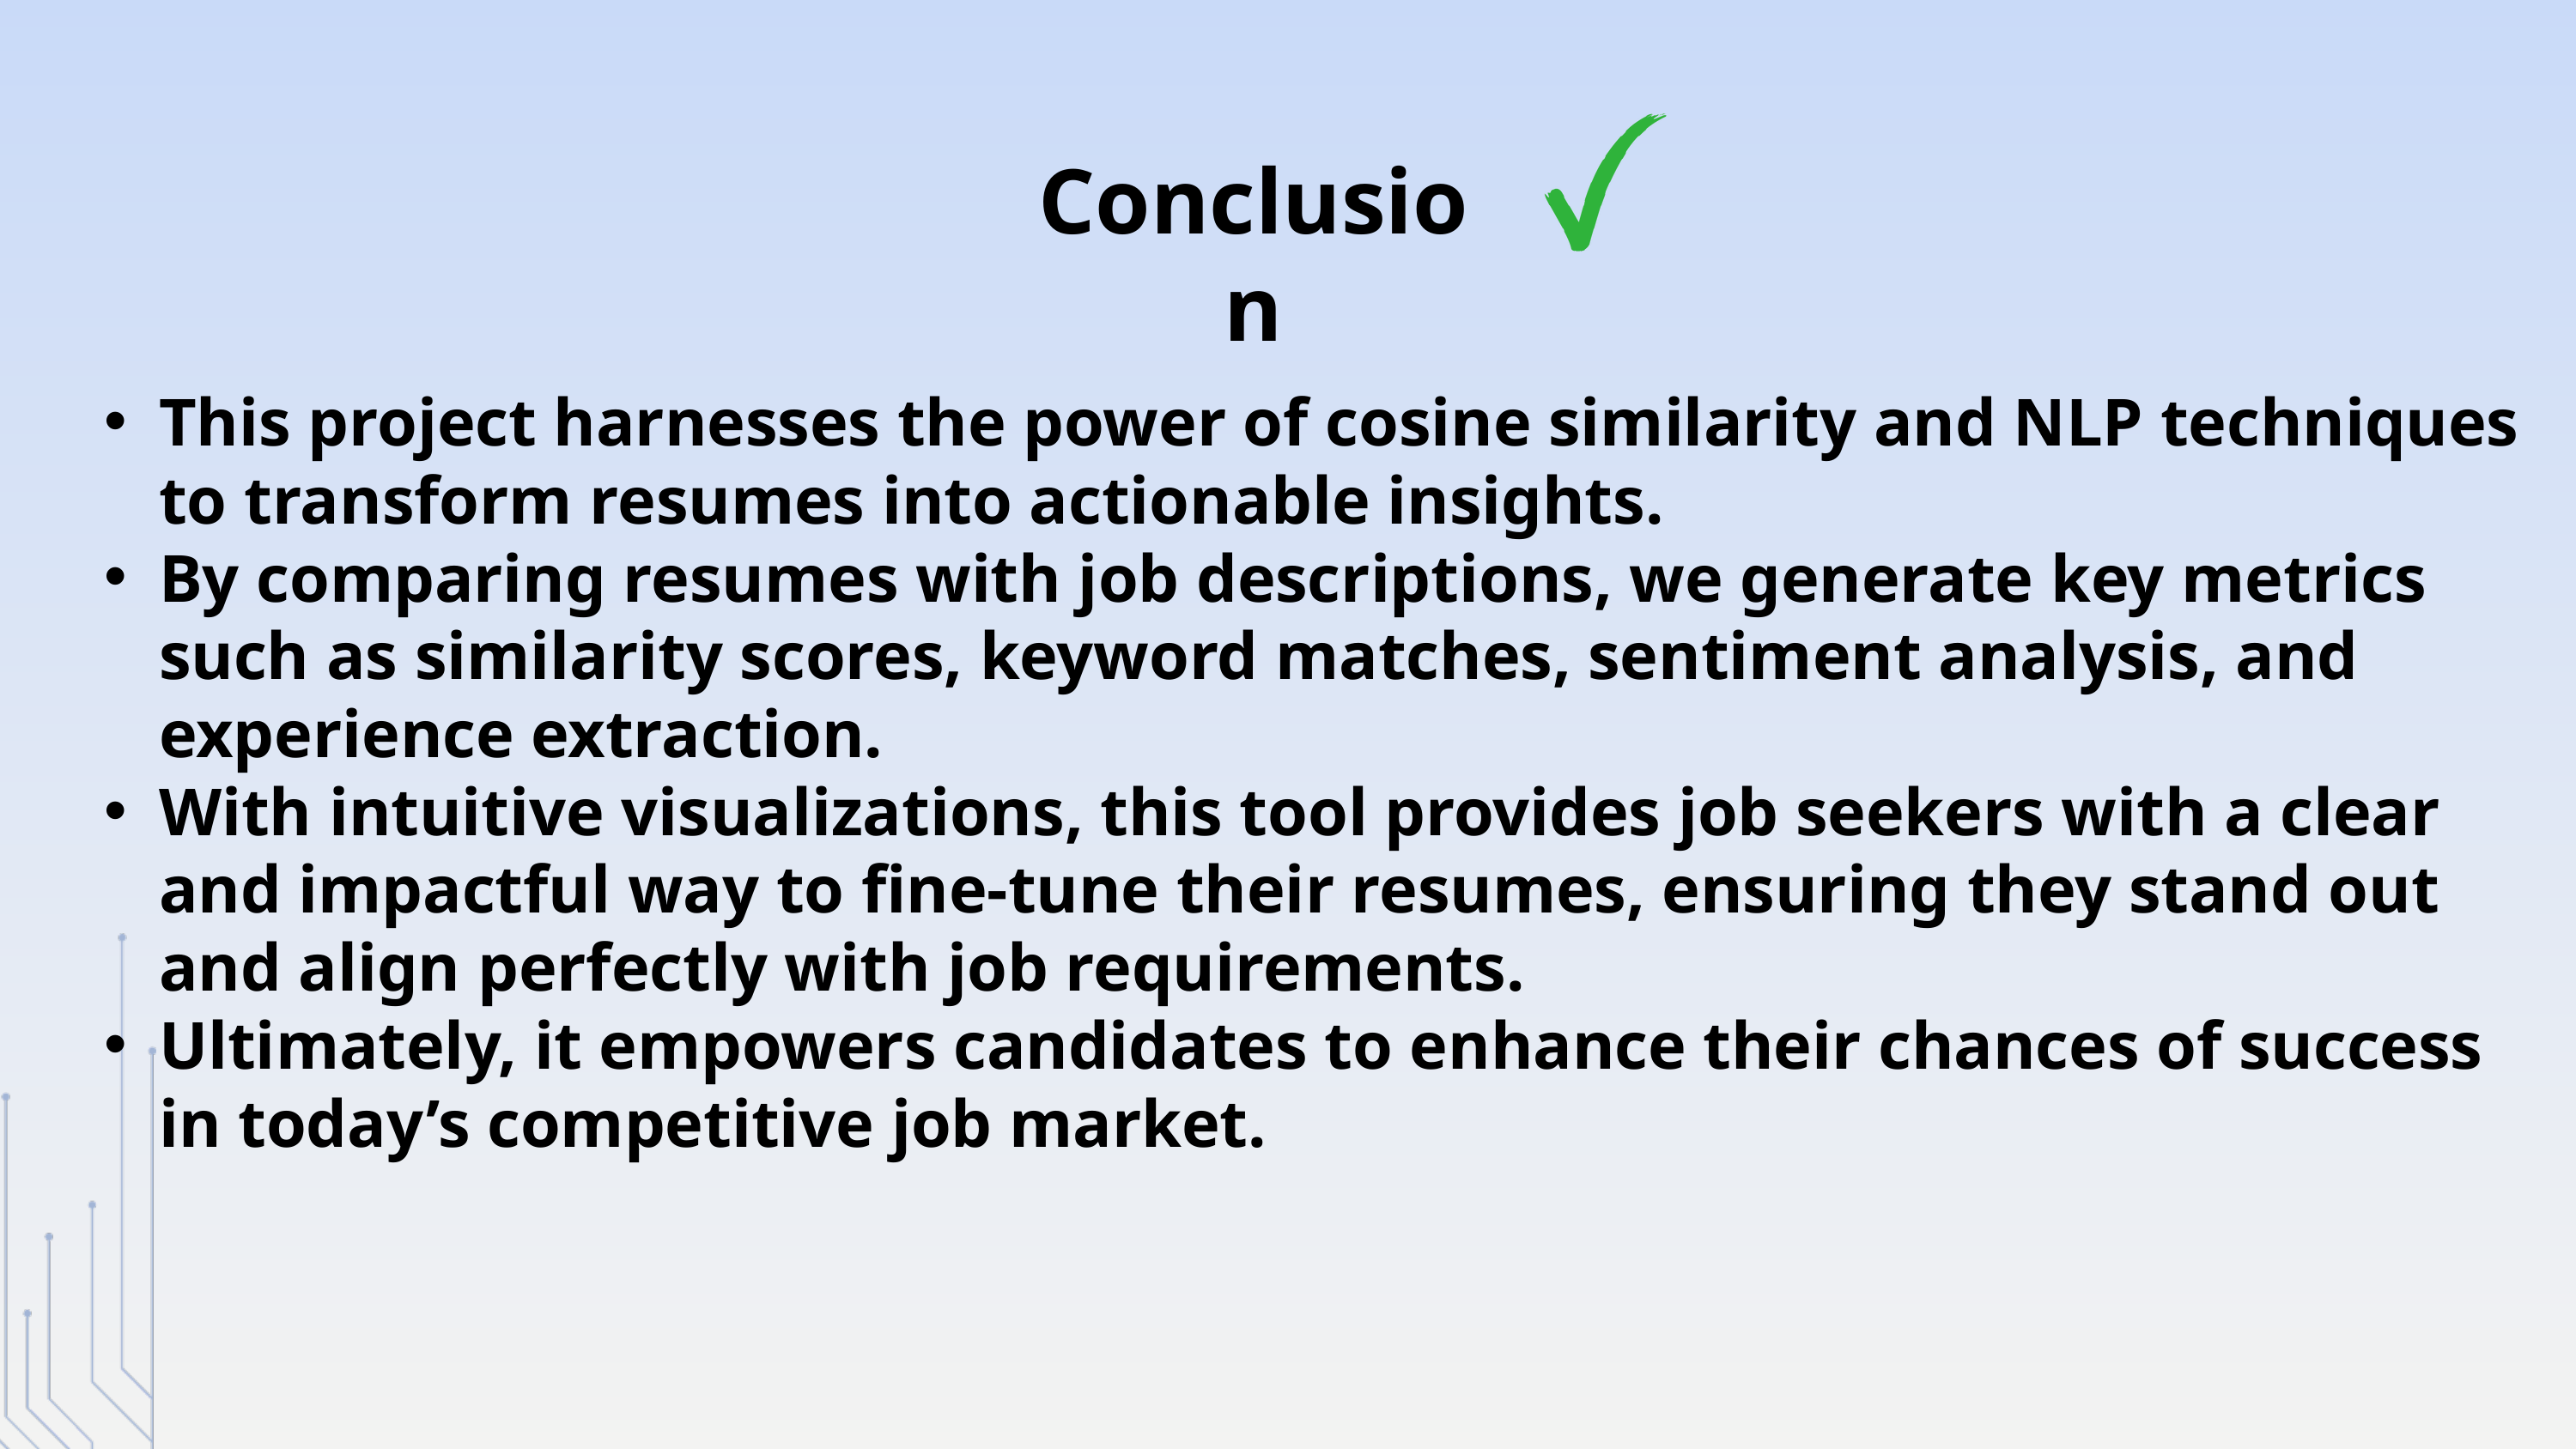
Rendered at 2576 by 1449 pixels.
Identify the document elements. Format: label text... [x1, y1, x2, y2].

text_box [0, 879, 156, 1449]
text_box Conclusion [1022, 144, 1485, 360]
text_box [1544, 113, 1667, 252]
text_box This project harnesses the power of cosine similarity and NLP techniques to transform resumes into actionable insights. By comparing resumes with job descriptions, we generate key metrics such as similarity scores, keyword matches, sentiment analysis, and experience extraction. With intuitive visualizations, this tool provides job seekers with a clear and impactful way to fine-tune their resumes, ensuring they stand out and align perfectly with job requirements. Ultimately, it empowers candidates to enhance their chances of success in today’s competitive job market. [48, 381, 2528, 1161]
